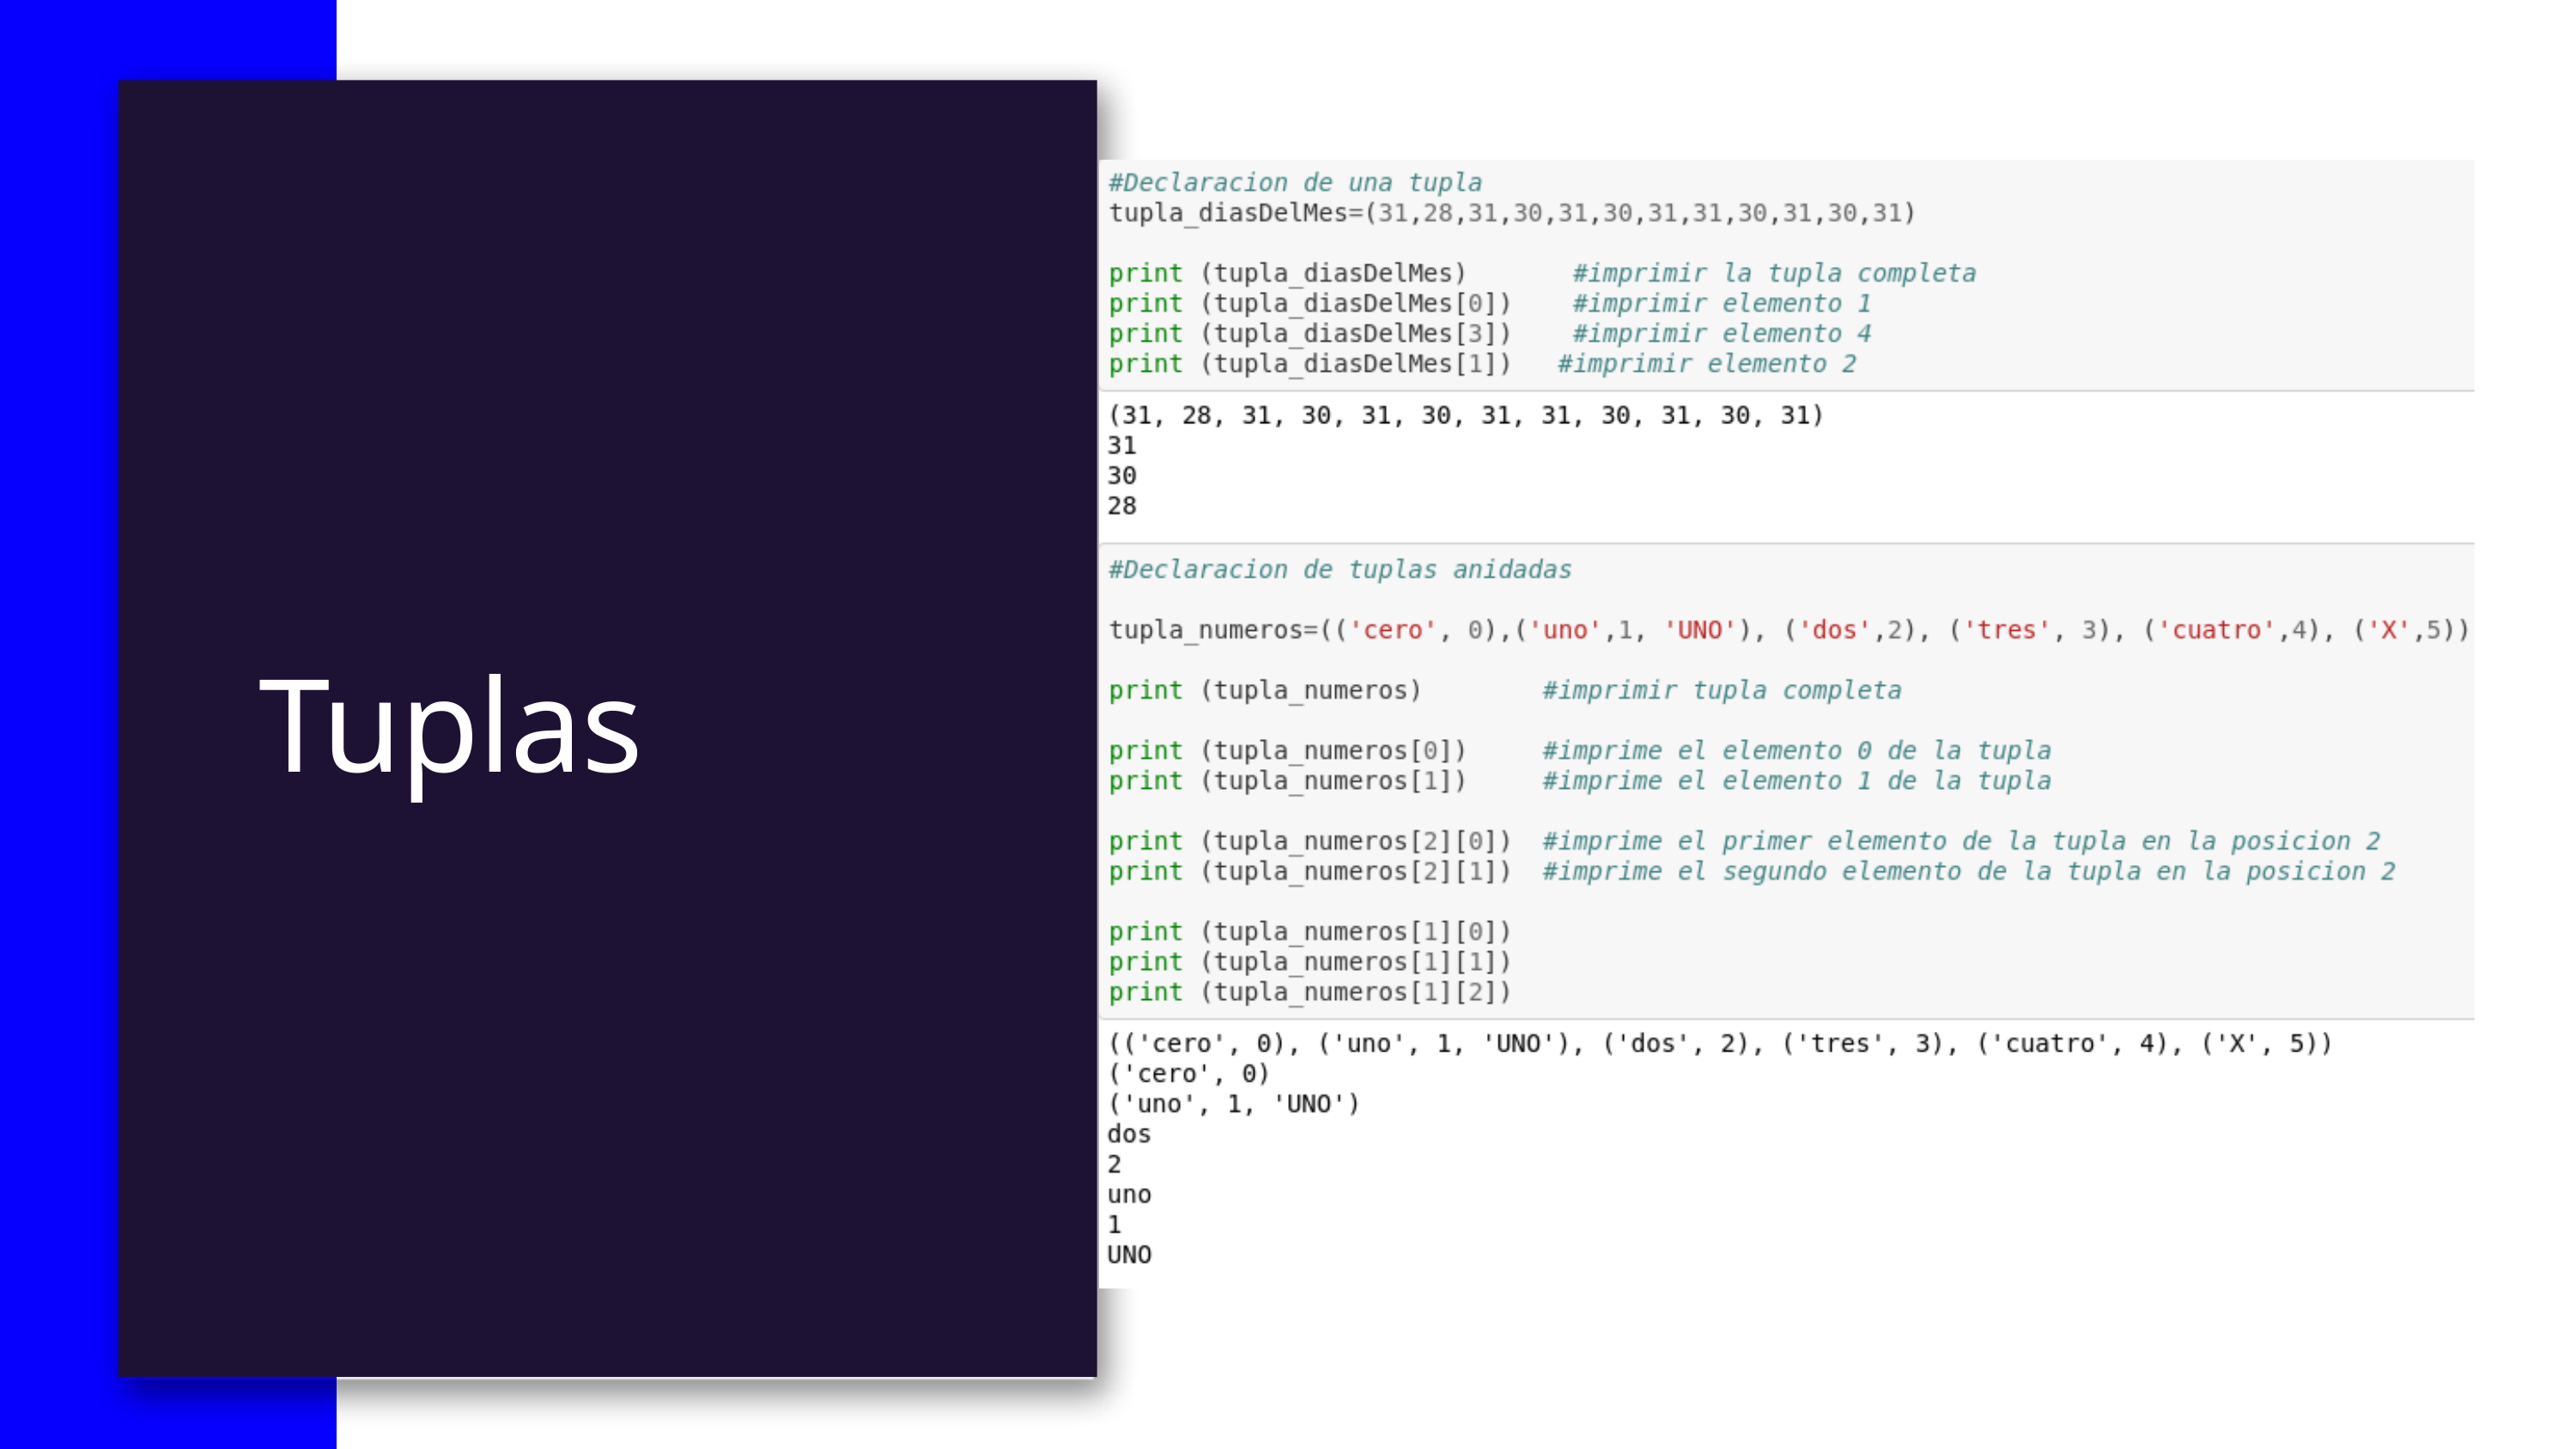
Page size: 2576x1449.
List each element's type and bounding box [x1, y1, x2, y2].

text_box [0, 0, 337, 1449]
text_box [94, 58, 1144, 1429]
picture [1098, 160, 2475, 1288]
